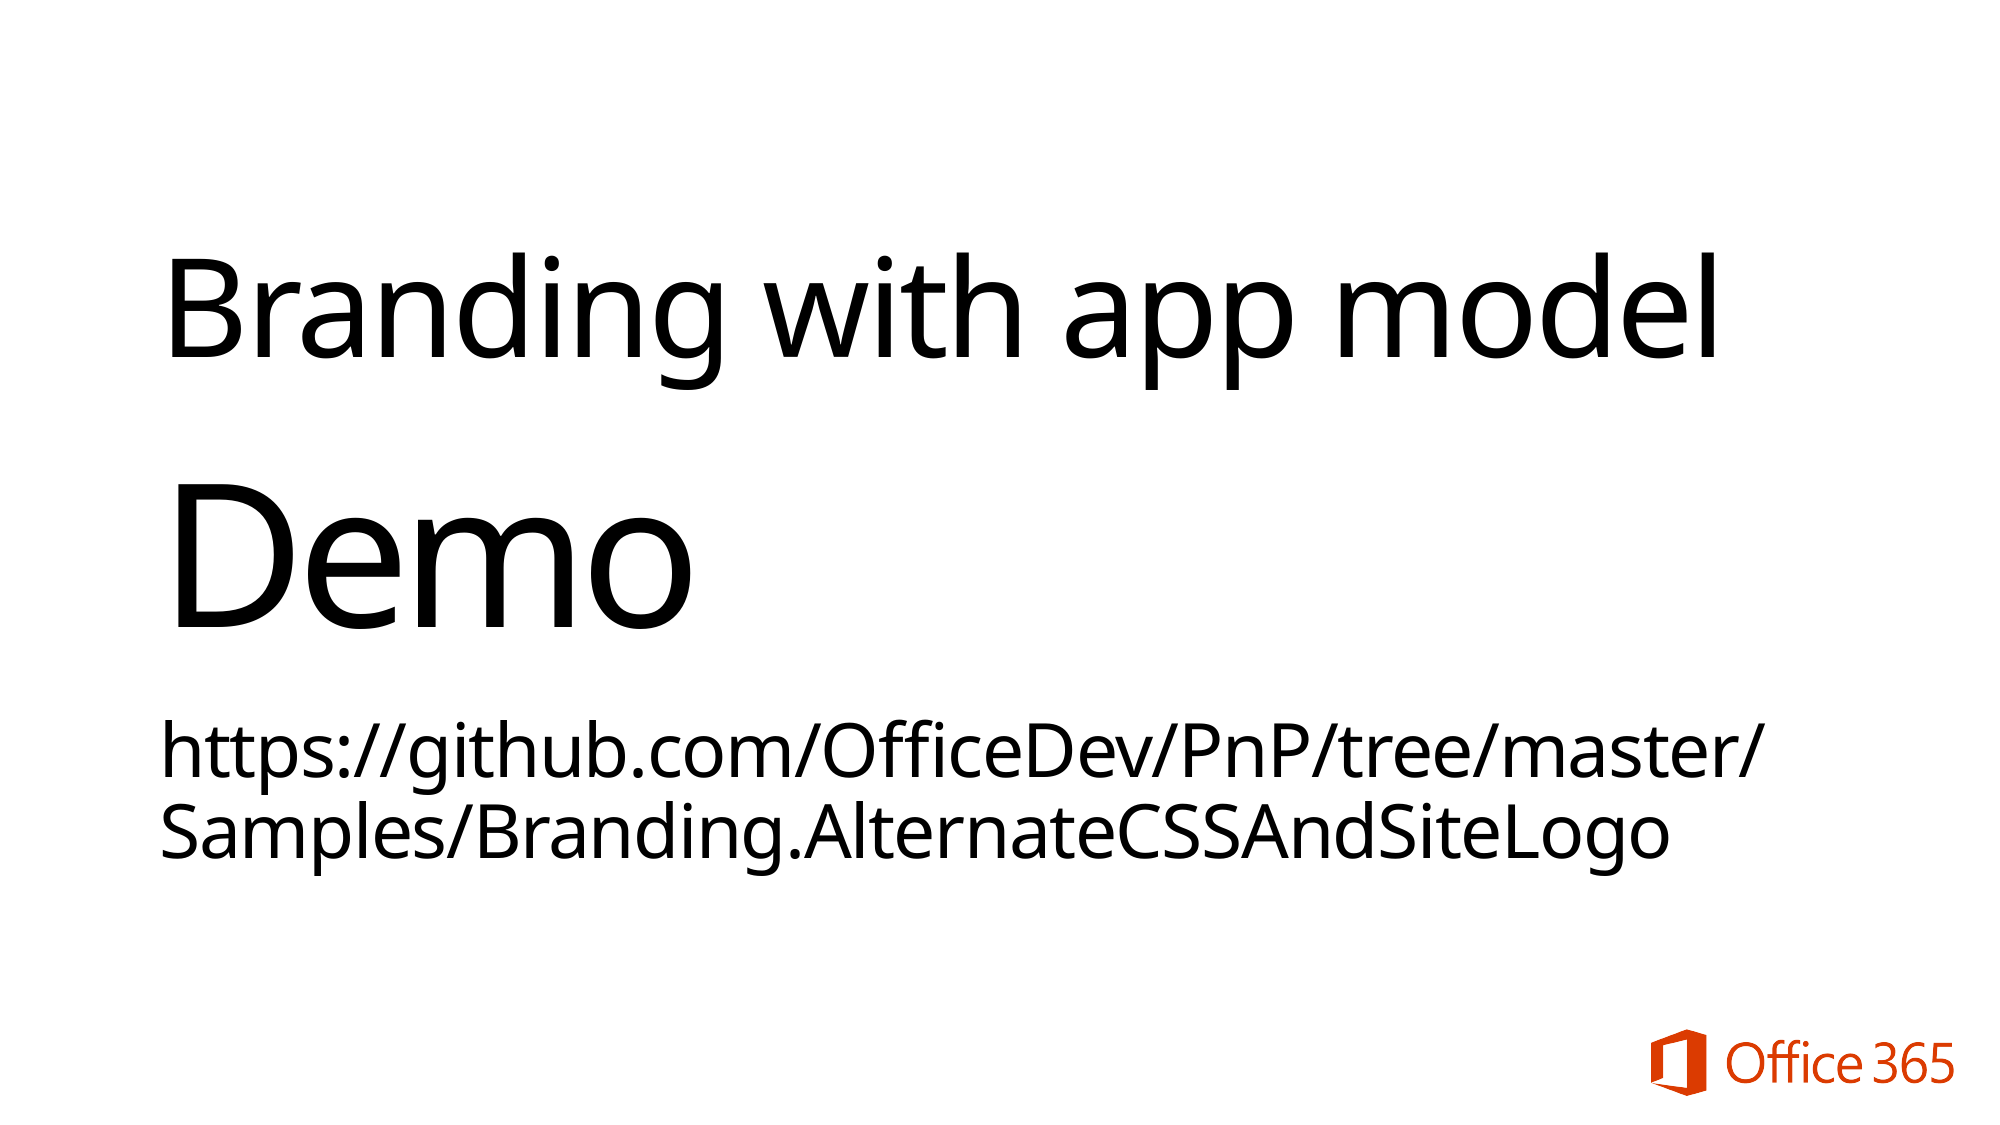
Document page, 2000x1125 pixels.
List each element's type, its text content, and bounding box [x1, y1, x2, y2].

subtitle https://github.com/OfficeDev/PnP/tree/master/Samples/Branding.AlternateCSSAndSiteLogo [159, 712, 1839, 789]
picture [1622, 1000, 1981, 1125]
list Branding with app model [159, 237, 1839, 388]
list Demo [159, 449, 1841, 676]
